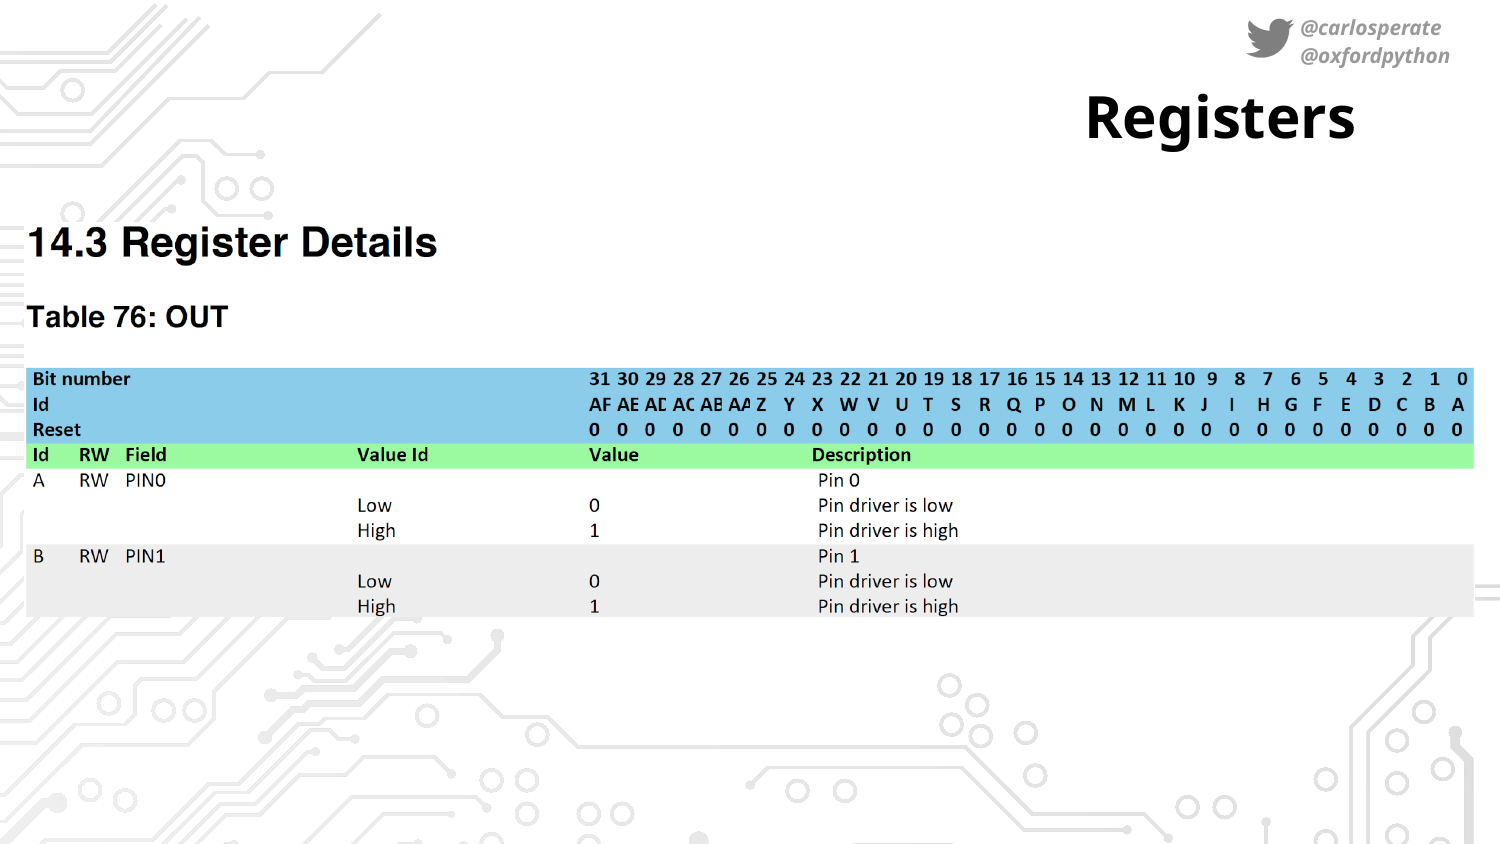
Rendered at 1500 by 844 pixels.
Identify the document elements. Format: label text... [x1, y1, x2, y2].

picture [24, 221, 1476, 617]
title Registers [103, 83, 1368, 173]
picture [1246, 14, 1294, 62]
